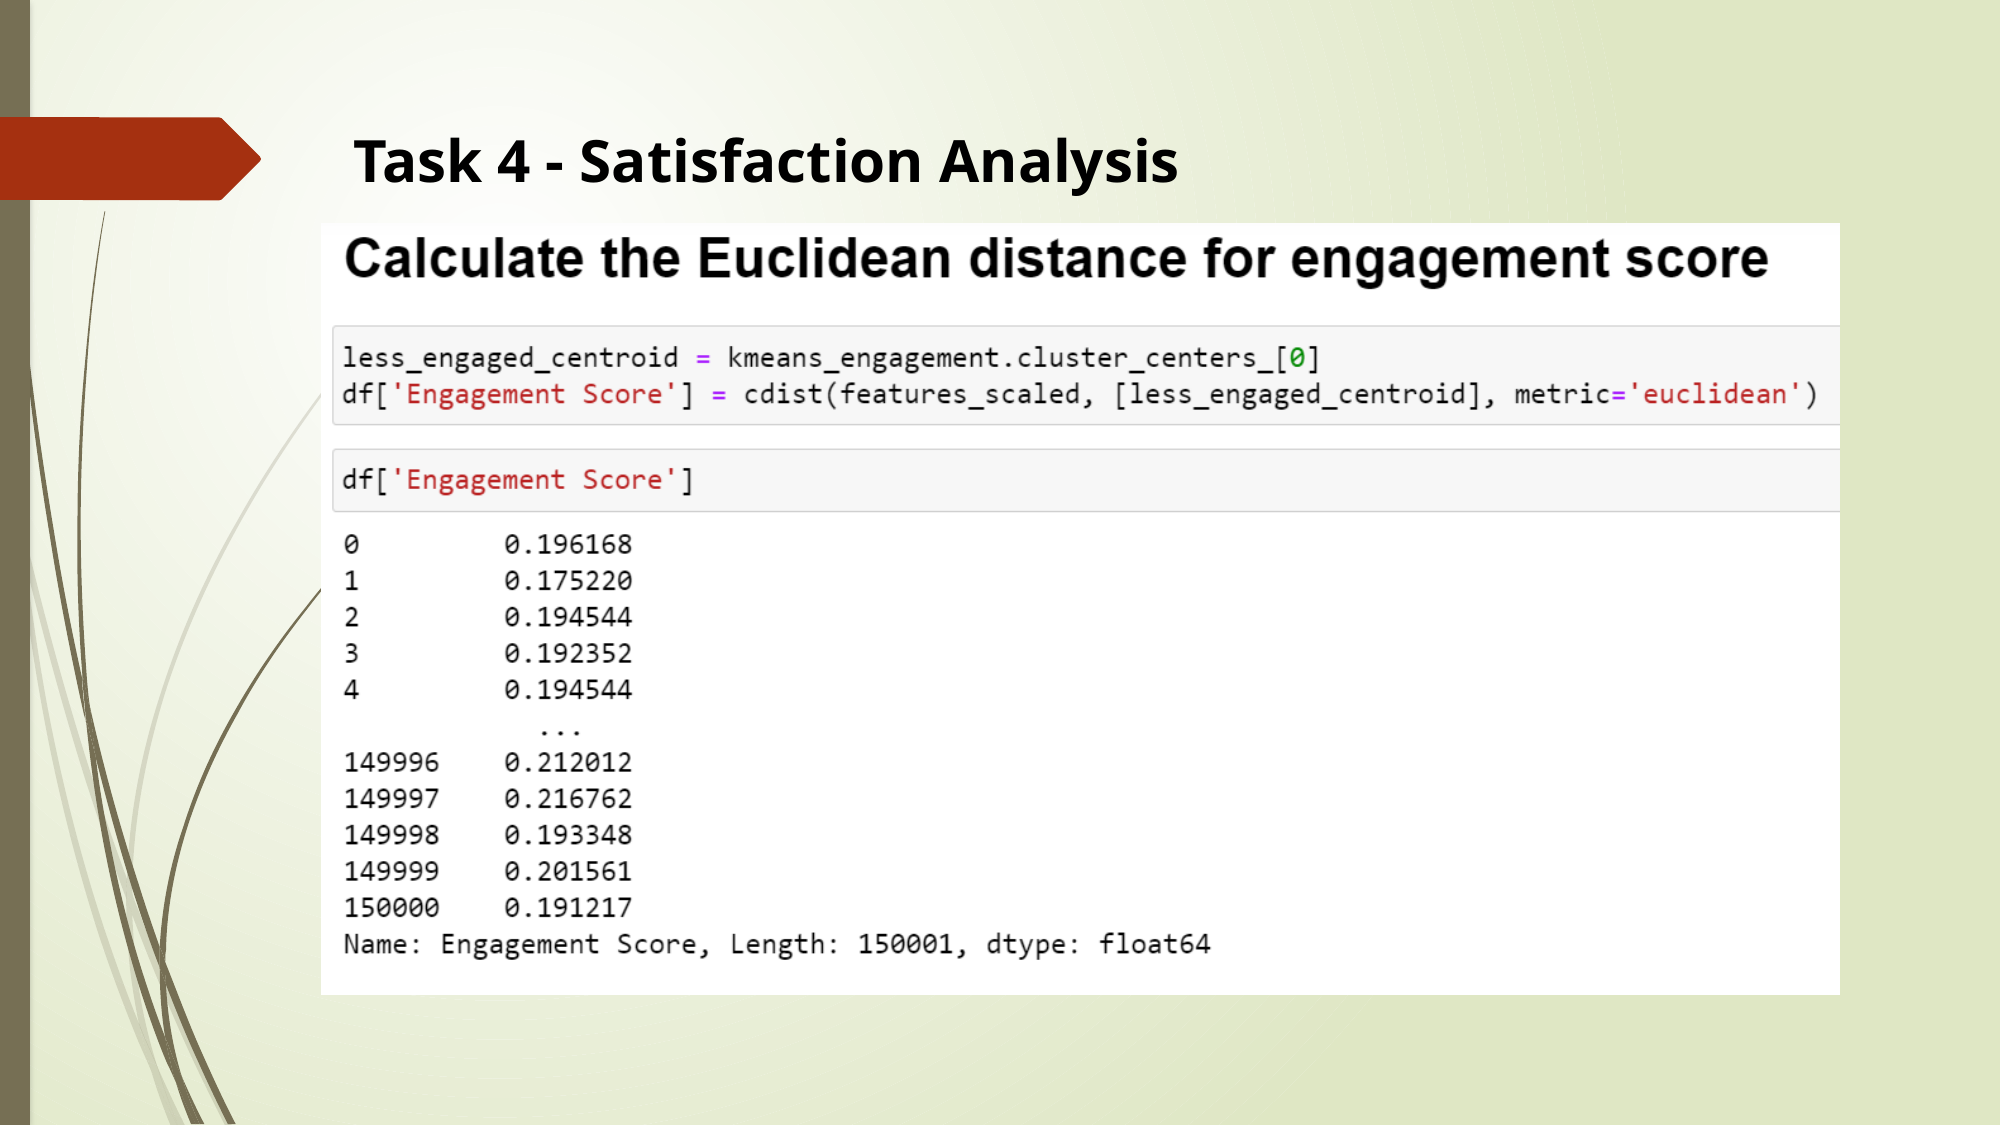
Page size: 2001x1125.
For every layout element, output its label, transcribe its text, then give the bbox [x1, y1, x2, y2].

text_box Task 4 - Satisfaction Analysis [338, 116, 1236, 202]
picture [321, 223, 1841, 995]
